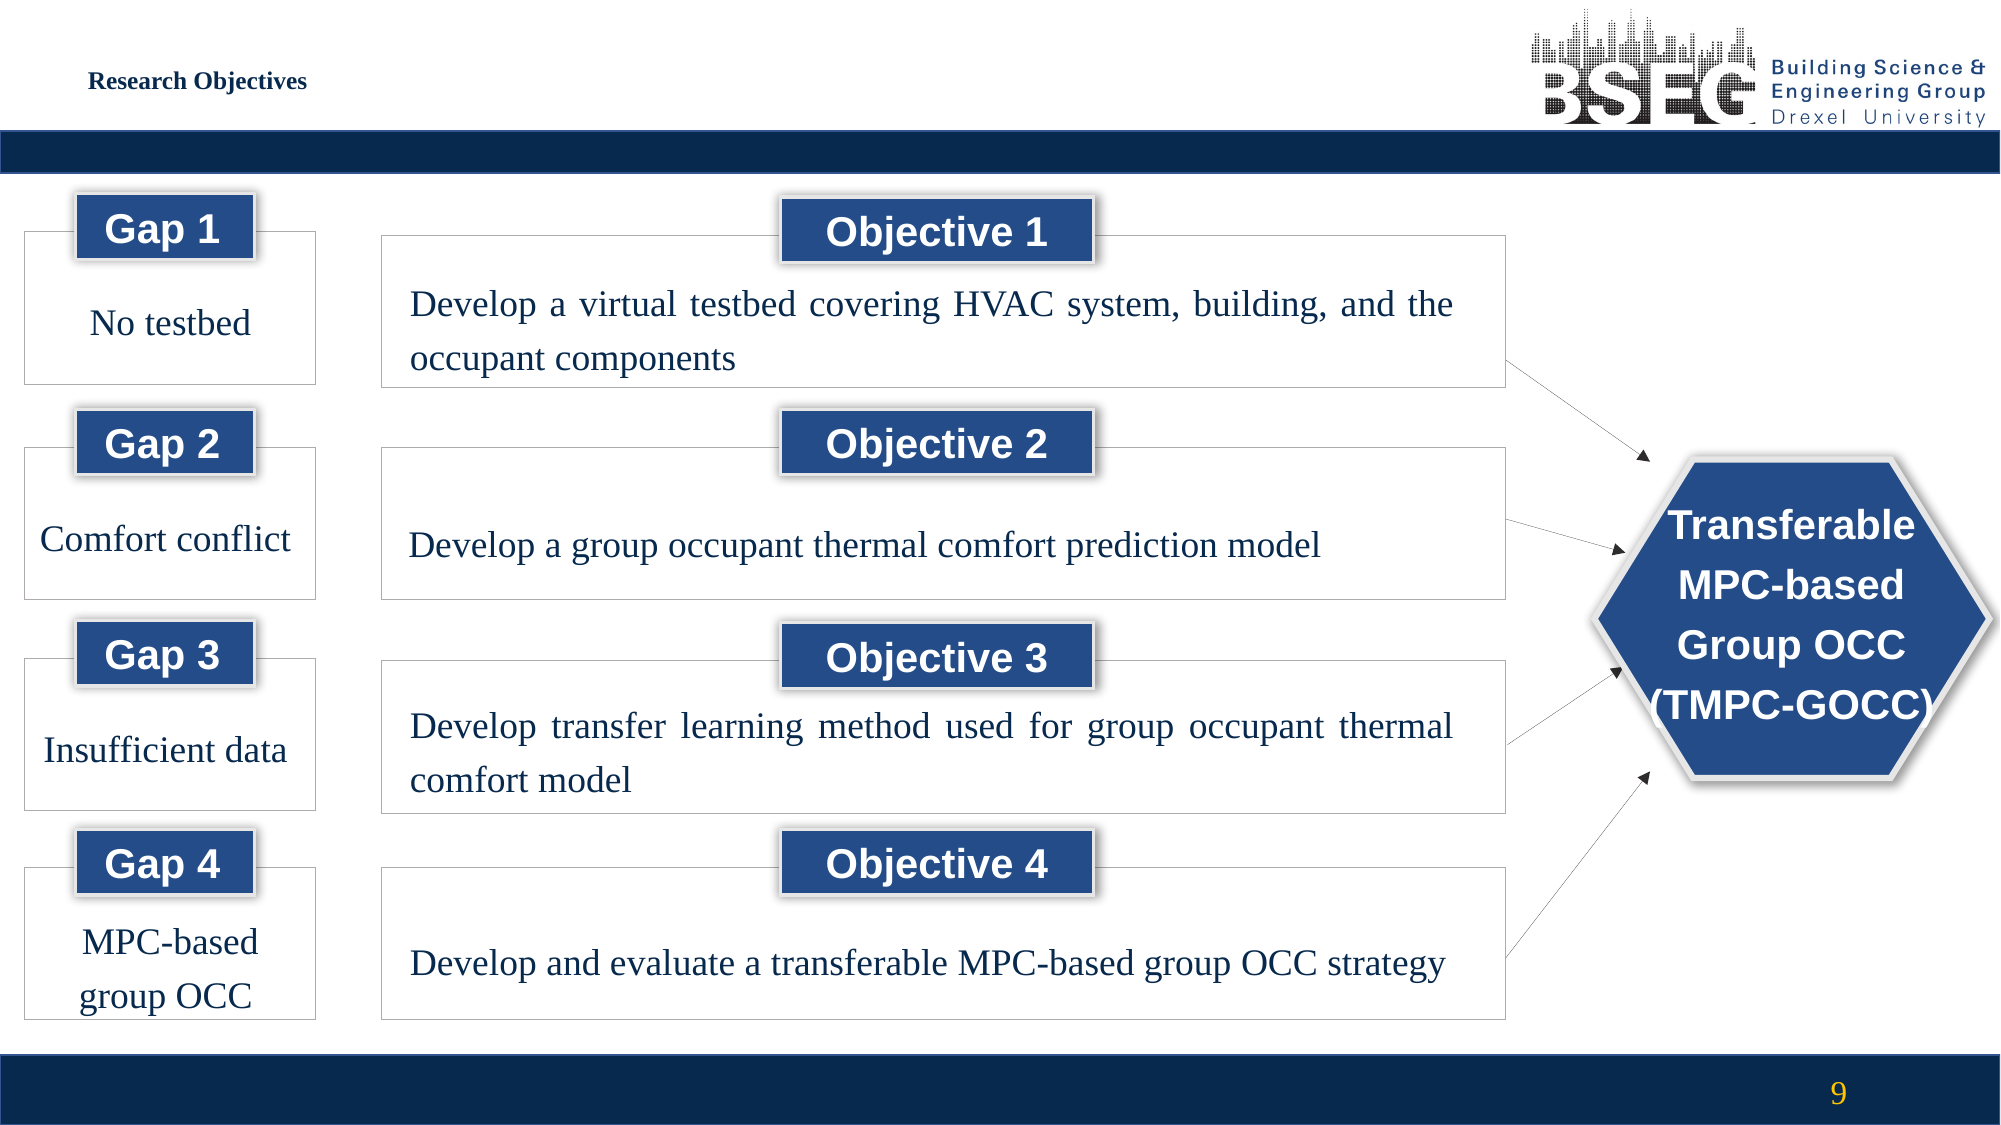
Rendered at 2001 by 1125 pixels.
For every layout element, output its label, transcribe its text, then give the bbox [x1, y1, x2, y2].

text_box [1506, 359, 1649, 459]
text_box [24, 610, 316, 811]
text_box [1506, 778, 1649, 958]
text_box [381, 187, 1506, 388]
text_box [381, 399, 1506, 600]
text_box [24, 184, 316, 385]
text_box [24, 819, 316, 1020]
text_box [381, 613, 1506, 814]
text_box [381, 819, 1506, 1020]
slide_number 9 [1412, 1060, 1863, 1121]
picture [1524, 7, 1994, 129]
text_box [24, 399, 316, 600]
title Research Objectives [72, 59, 1863, 103]
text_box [1594, 459, 1990, 778]
